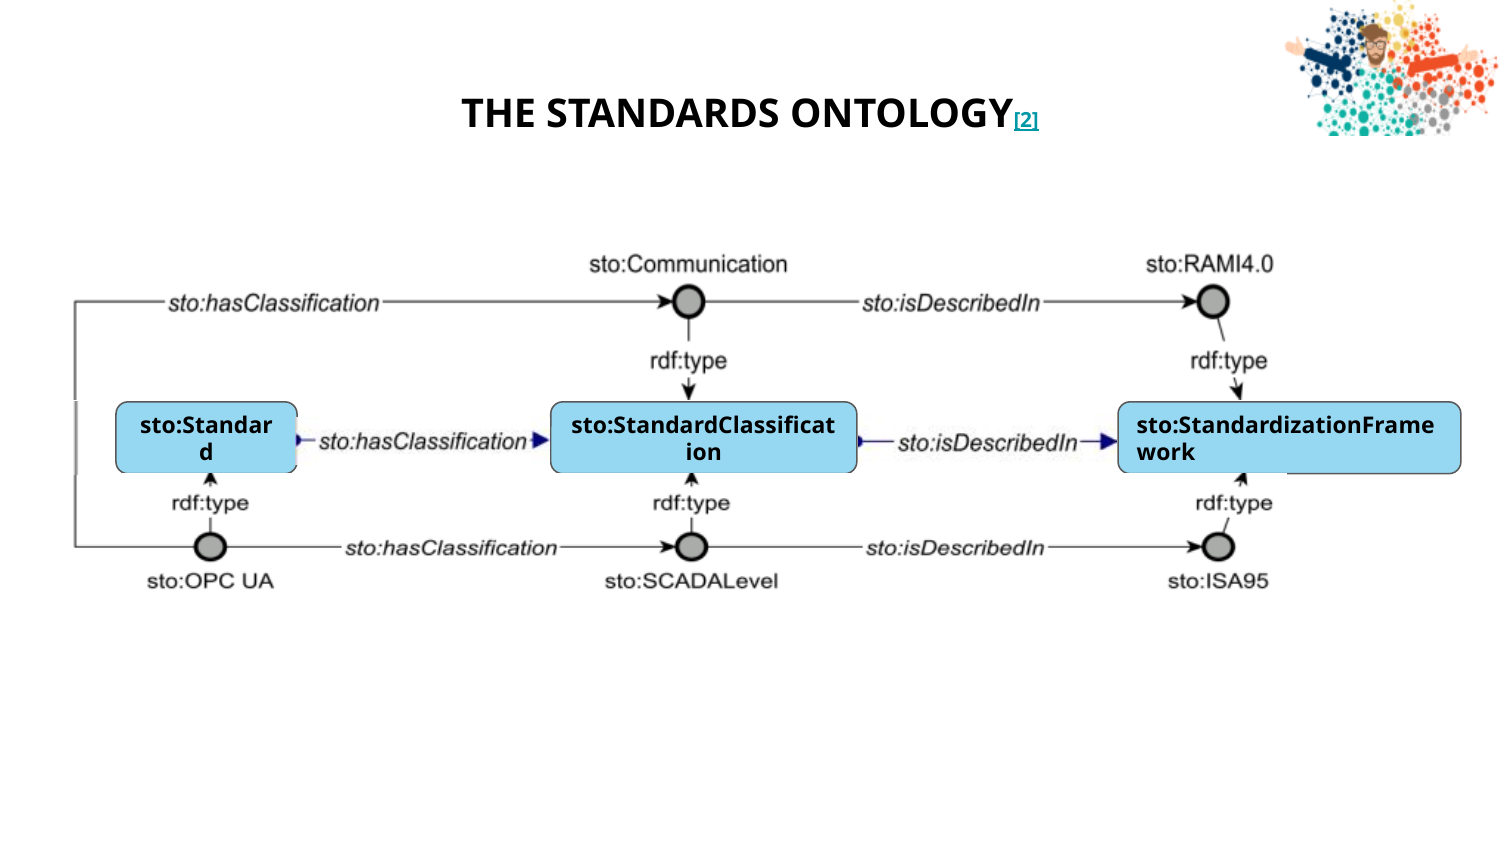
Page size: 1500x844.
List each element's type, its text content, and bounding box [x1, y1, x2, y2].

picture [64, 475, 1287, 596]
picture [295, 417, 550, 465]
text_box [40, 248, 1287, 475]
picture [1282, 0, 1500, 136]
title THE STANDARDS ONTOLOGY[2] [51, 72, 1449, 167]
text_box sto:StandardizationFramework [1292, 401, 1461, 474]
